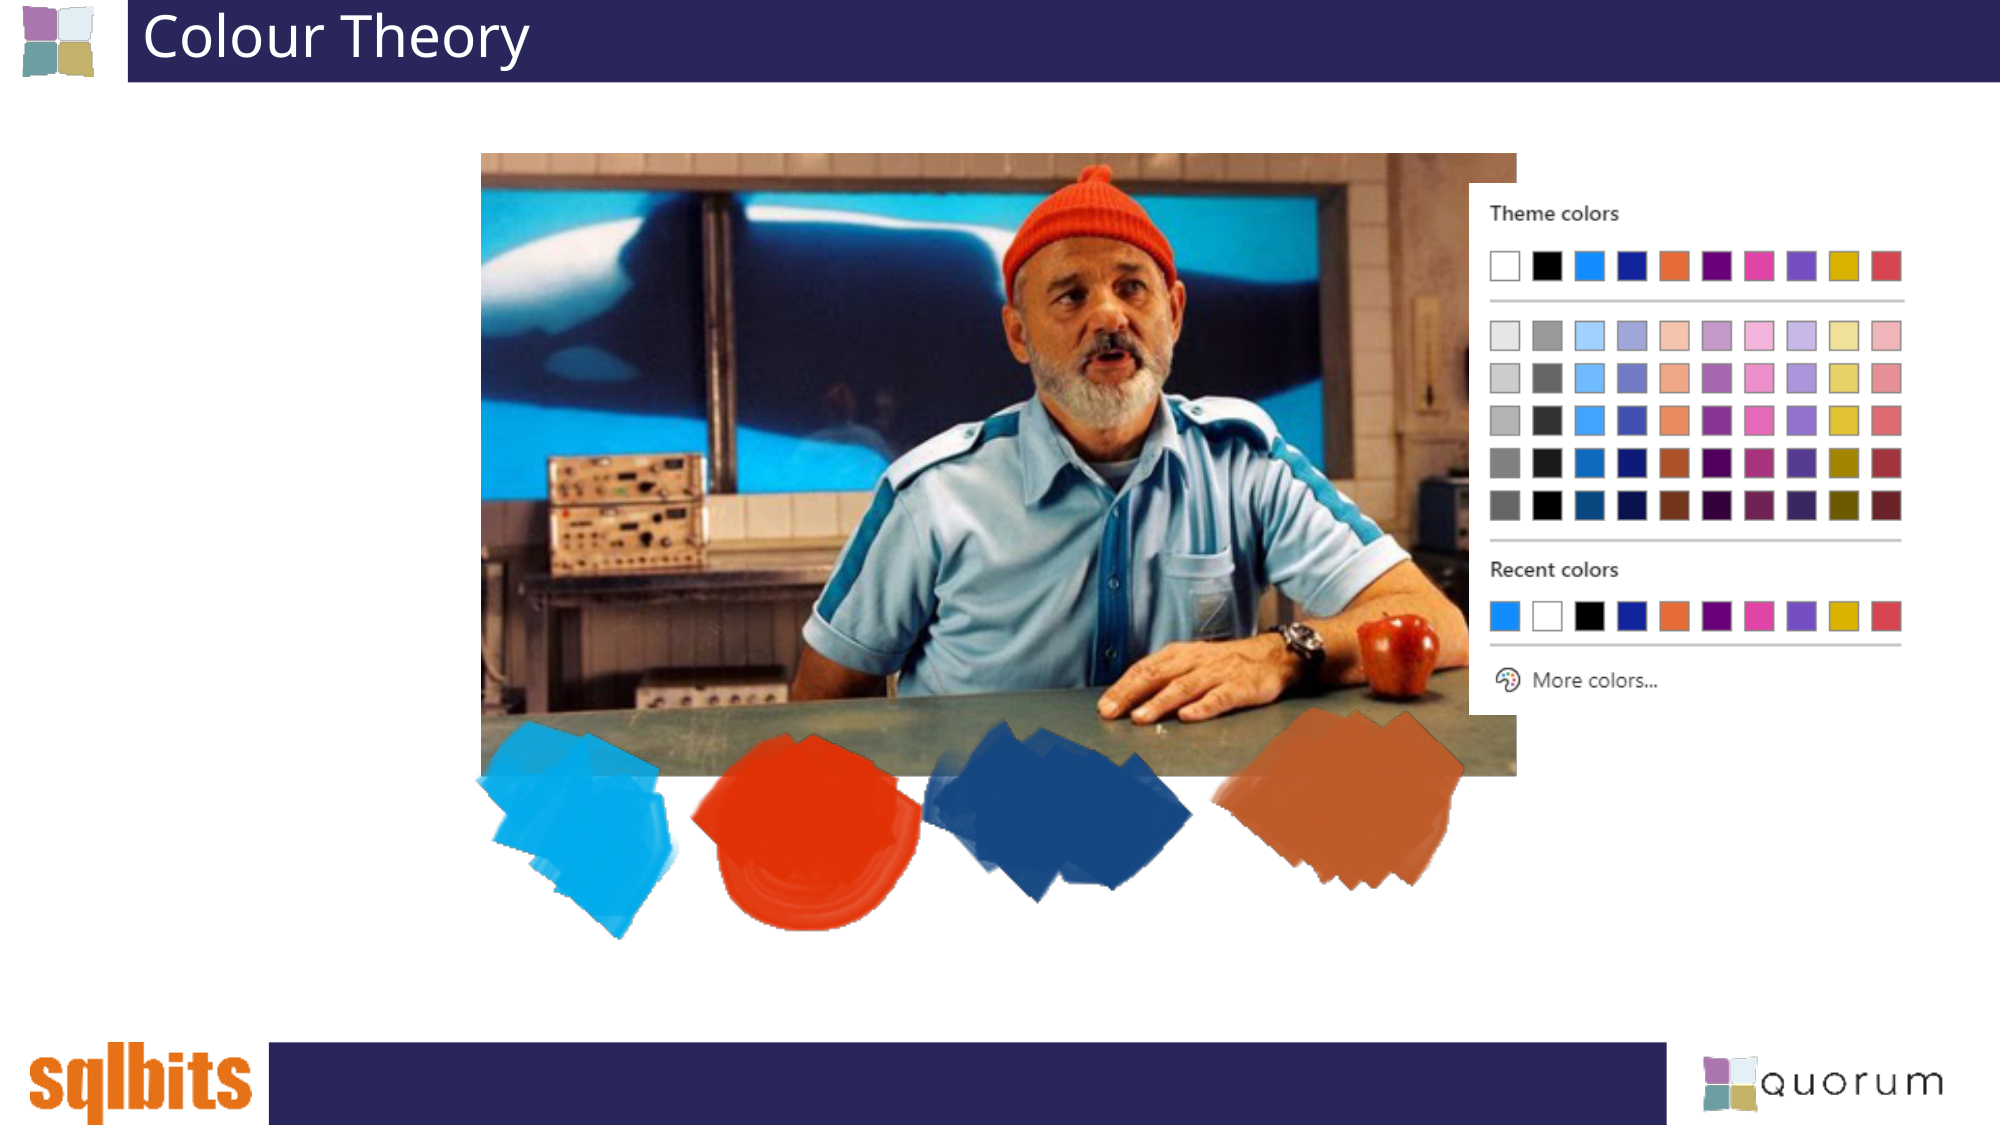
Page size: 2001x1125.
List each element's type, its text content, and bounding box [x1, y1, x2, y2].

list Colour Theory [127, 0, 2000, 83]
picture [30, 1042, 252, 1125]
picture [22, 6, 94, 77]
picture [1701, 1051, 1944, 1117]
picture [451, 153, 1923, 942]
